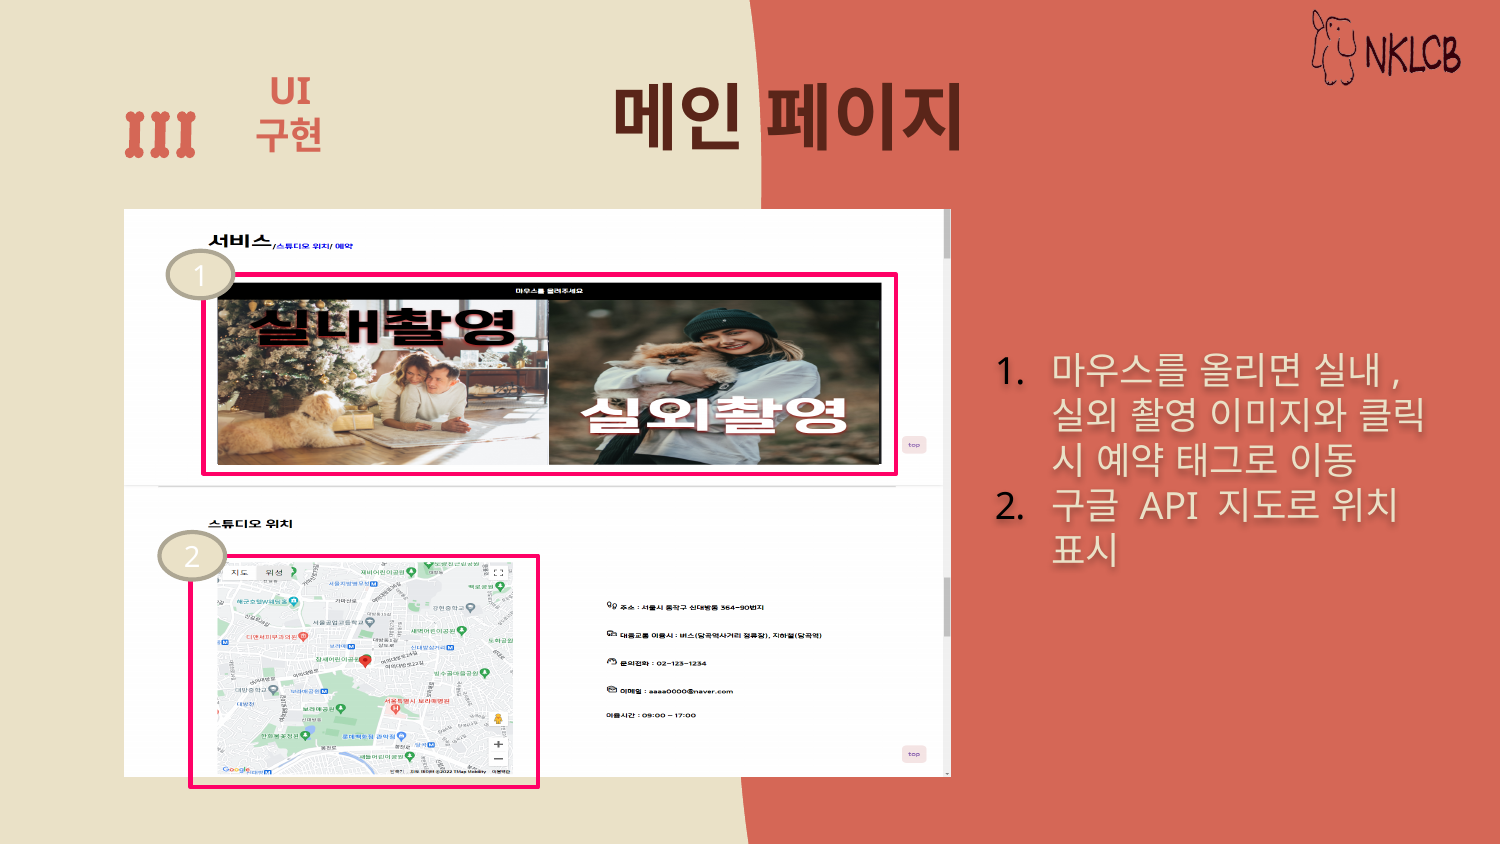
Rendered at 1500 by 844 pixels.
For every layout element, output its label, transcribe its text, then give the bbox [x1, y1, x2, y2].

text_box [1303, 0, 1473, 98]
text_box 마우스를 올리면 실내,실외 촬영 이미지와 클릭 시 예약 태그로 이동 구글 API 지도로 위치 표시 [980, 340, 1445, 615]
title 메인 페이지 [537, 56, 1003, 151]
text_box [111, 38, 367, 173]
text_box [124, 208, 951, 788]
